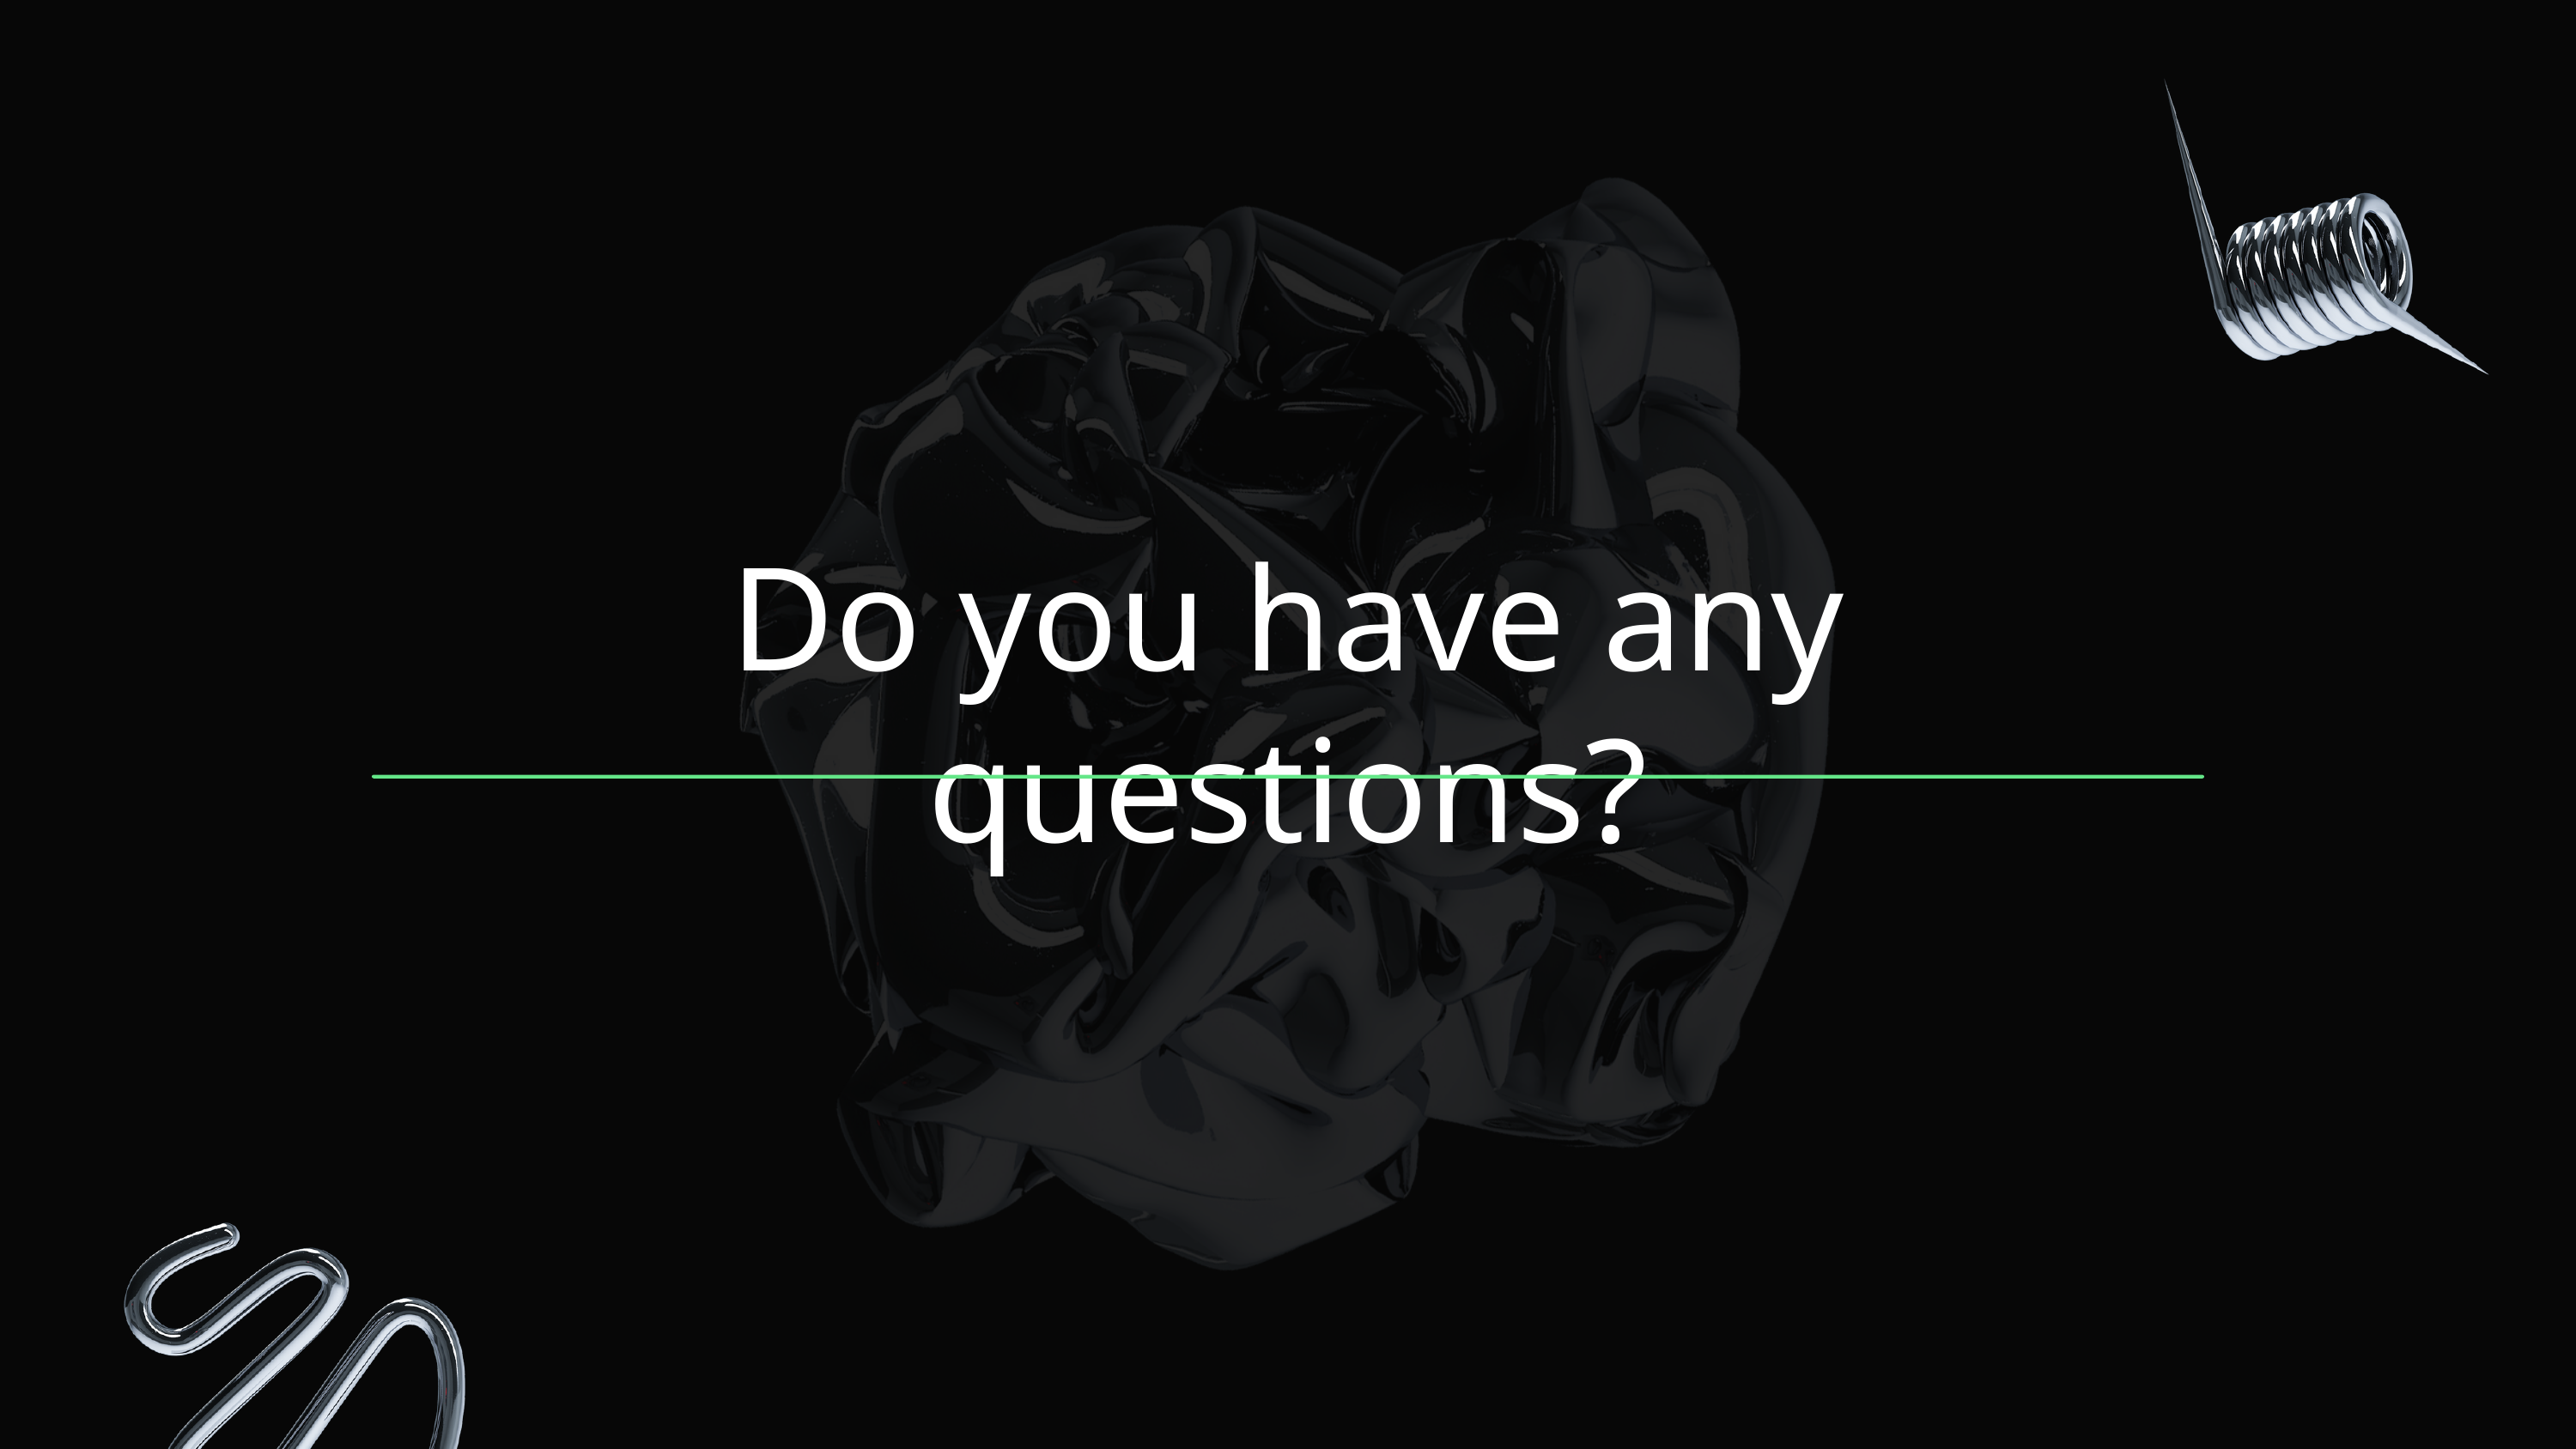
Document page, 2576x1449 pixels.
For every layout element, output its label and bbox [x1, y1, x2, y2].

picture [2163, 78, 2490, 375]
picture [124, 1222, 466, 1449]
picture [737, 175, 1839, 529]
text_box [373, 529, 2203, 920]
picture [737, 920, 1839, 1273]
